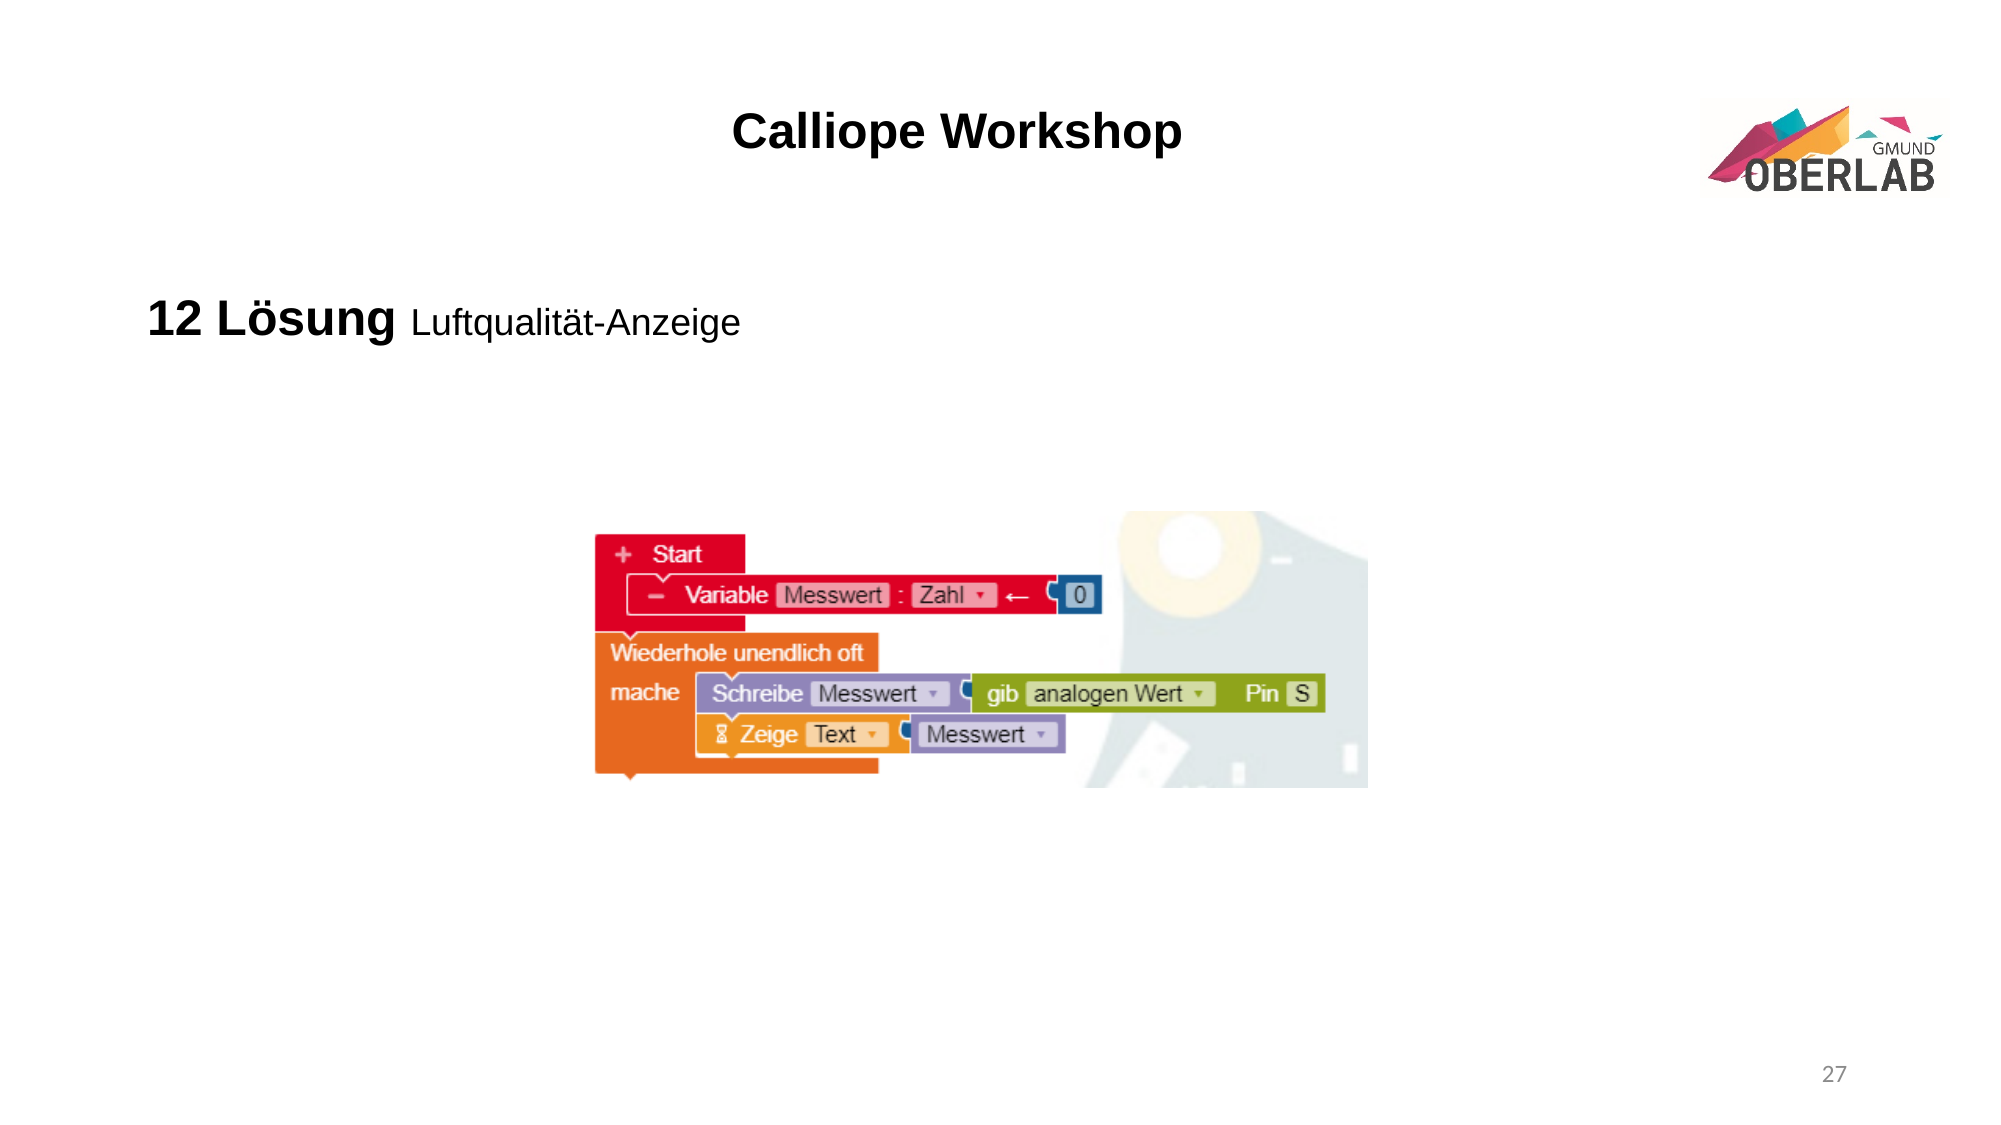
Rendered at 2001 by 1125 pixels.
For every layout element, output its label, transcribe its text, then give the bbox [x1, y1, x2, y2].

text_box 12 Lösung Luftqualität-Anzeige [132, 248, 1950, 646]
slide_number 27 [1412, 1042, 1863, 1103]
picture [586, 511, 1368, 788]
picture [1700, 98, 1950, 198]
subtitle Calliope Workshop [214, 98, 1715, 231]
